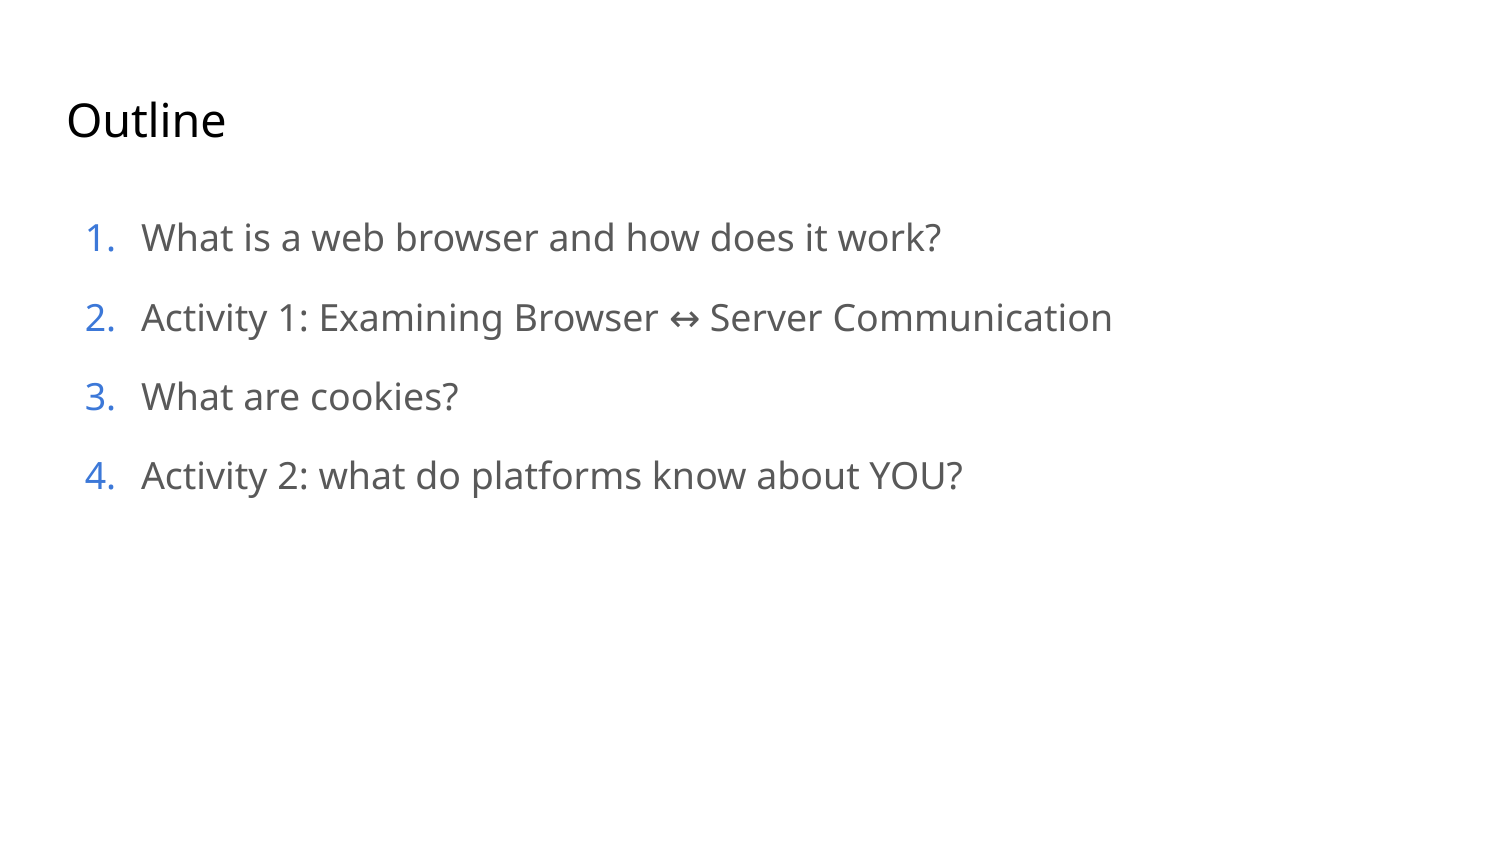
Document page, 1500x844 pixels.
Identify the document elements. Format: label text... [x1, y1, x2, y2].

list What is a web browser and how does it work? Activity 1: Examining Browser ↔ Server Communication What are cookies? Activity 2: what do platforms know about YOU? [51, 189, 1449, 786]
title Outline [51, 72, 1449, 167]
